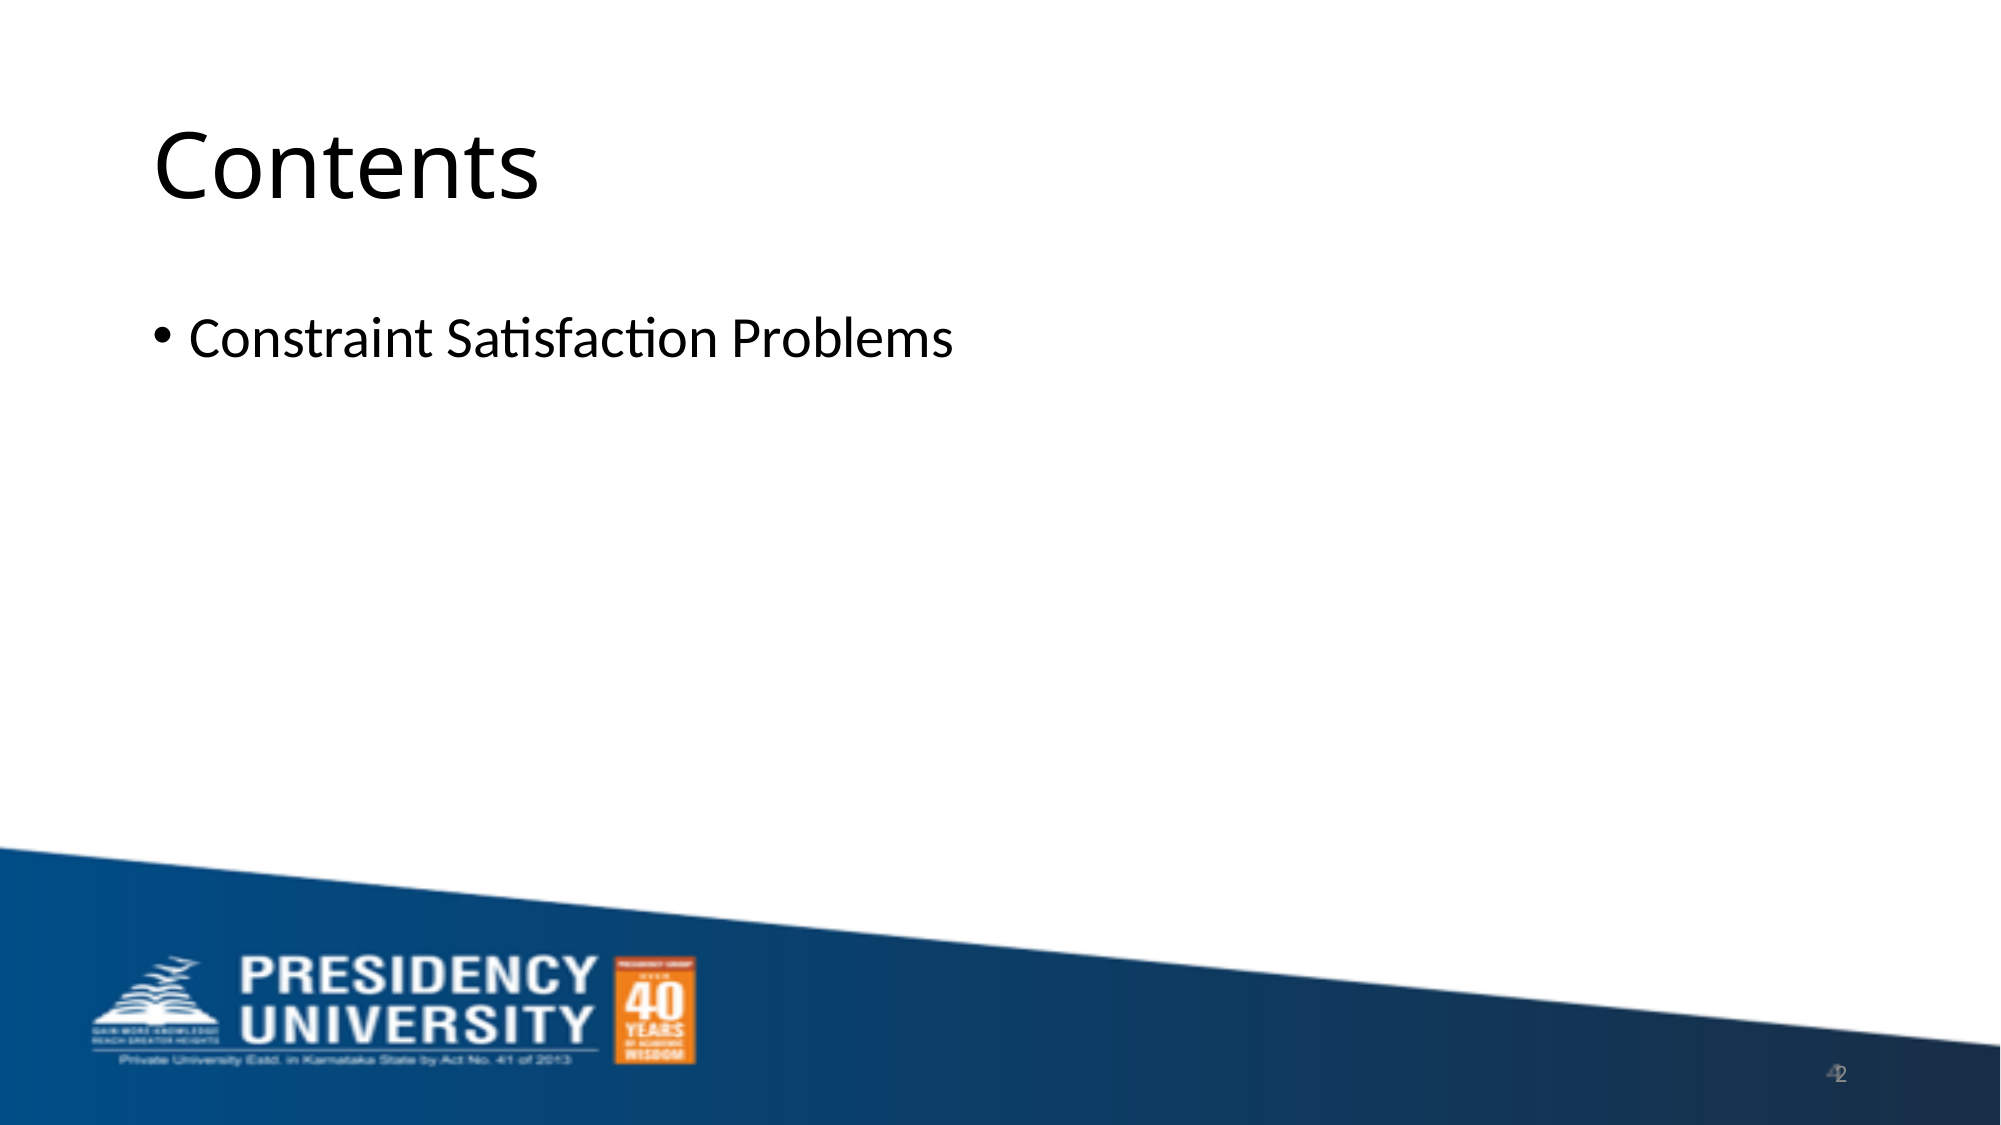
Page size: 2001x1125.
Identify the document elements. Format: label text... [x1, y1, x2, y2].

slide_number 2 [1412, 1042, 1863, 1103]
picture [0, 0, 2001, 1125]
list Constraint Satisfaction Problems [137, 299, 1863, 1014]
title Contents [137, 59, 1863, 278]
